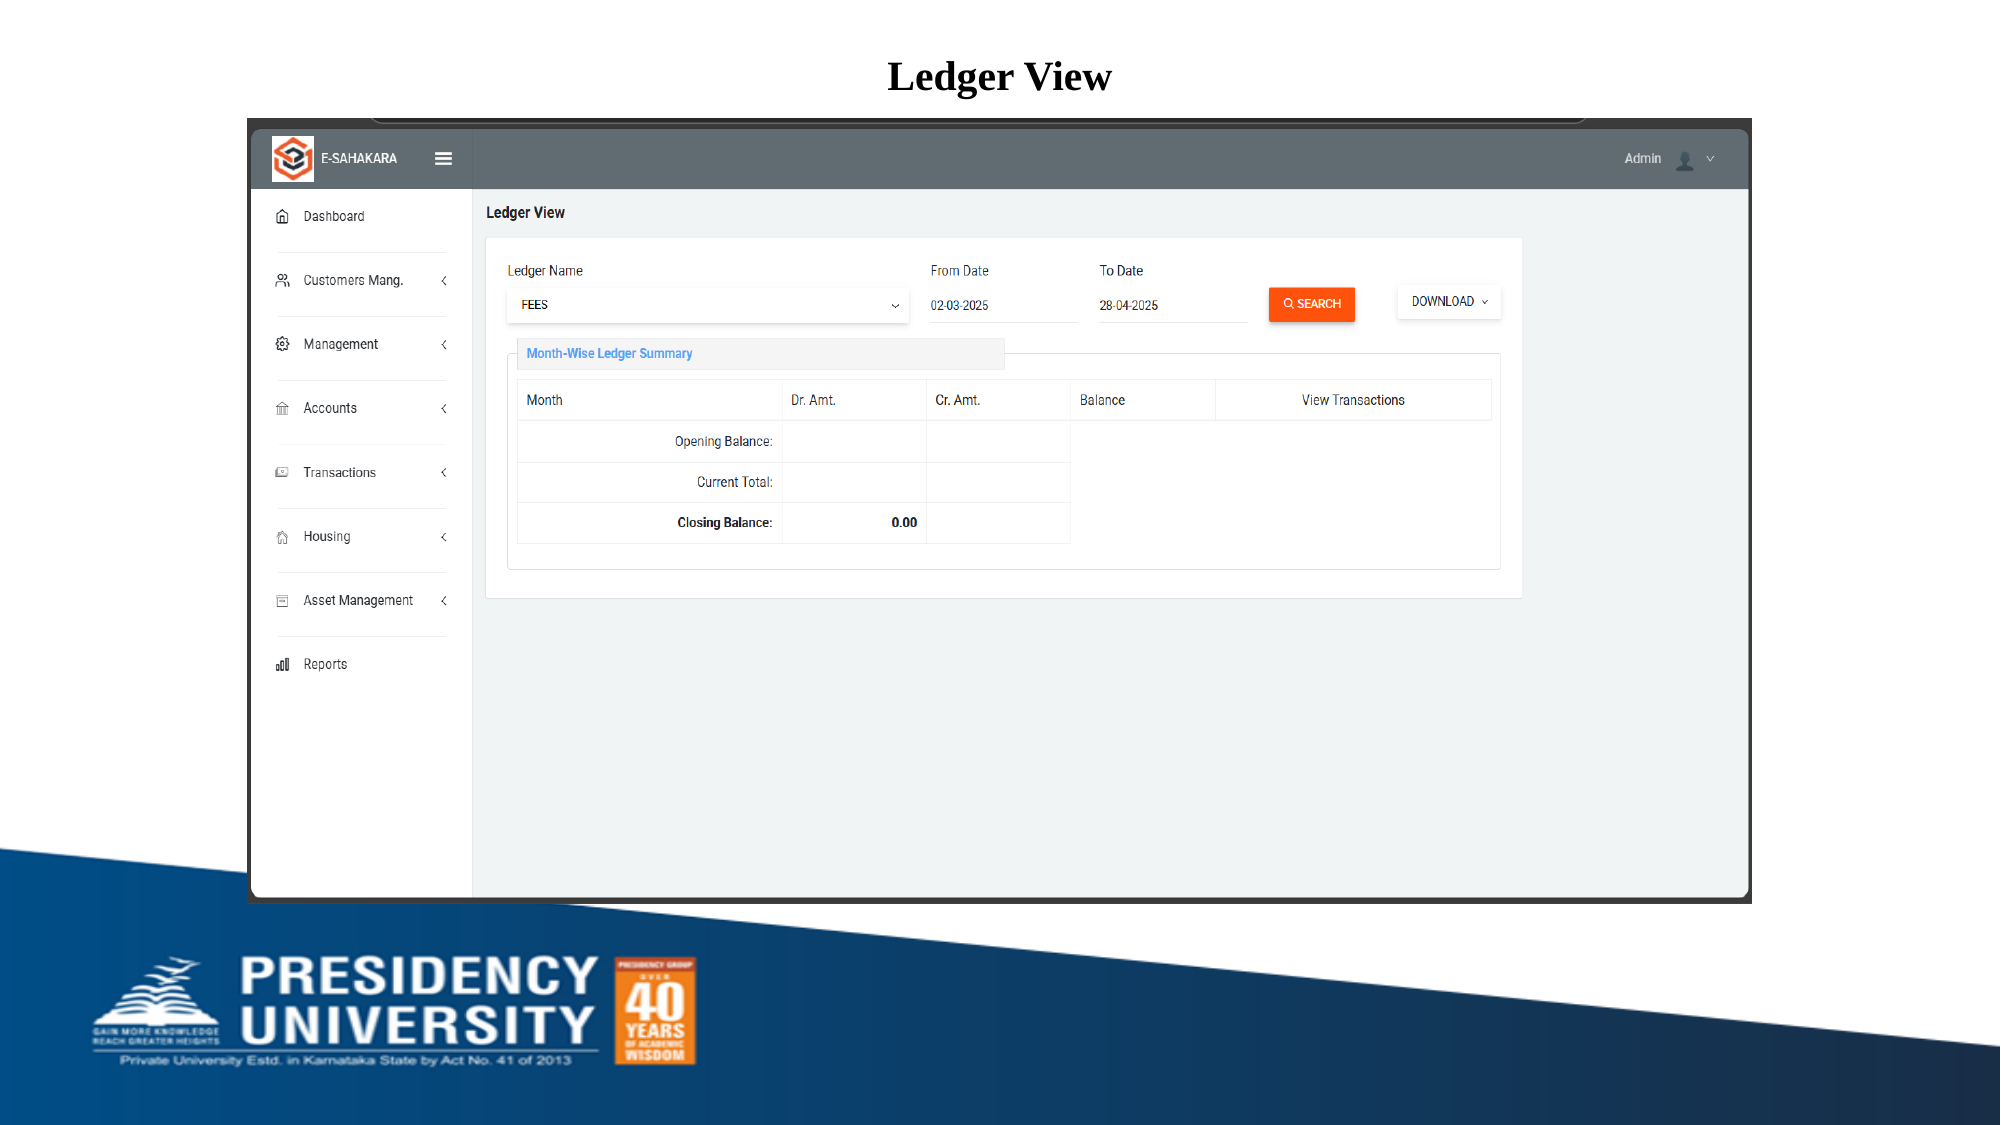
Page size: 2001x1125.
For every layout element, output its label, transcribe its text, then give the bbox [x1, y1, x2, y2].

text_box Ledger View [684, 41, 1316, 107]
picture [0, 118, 2000, 1125]
